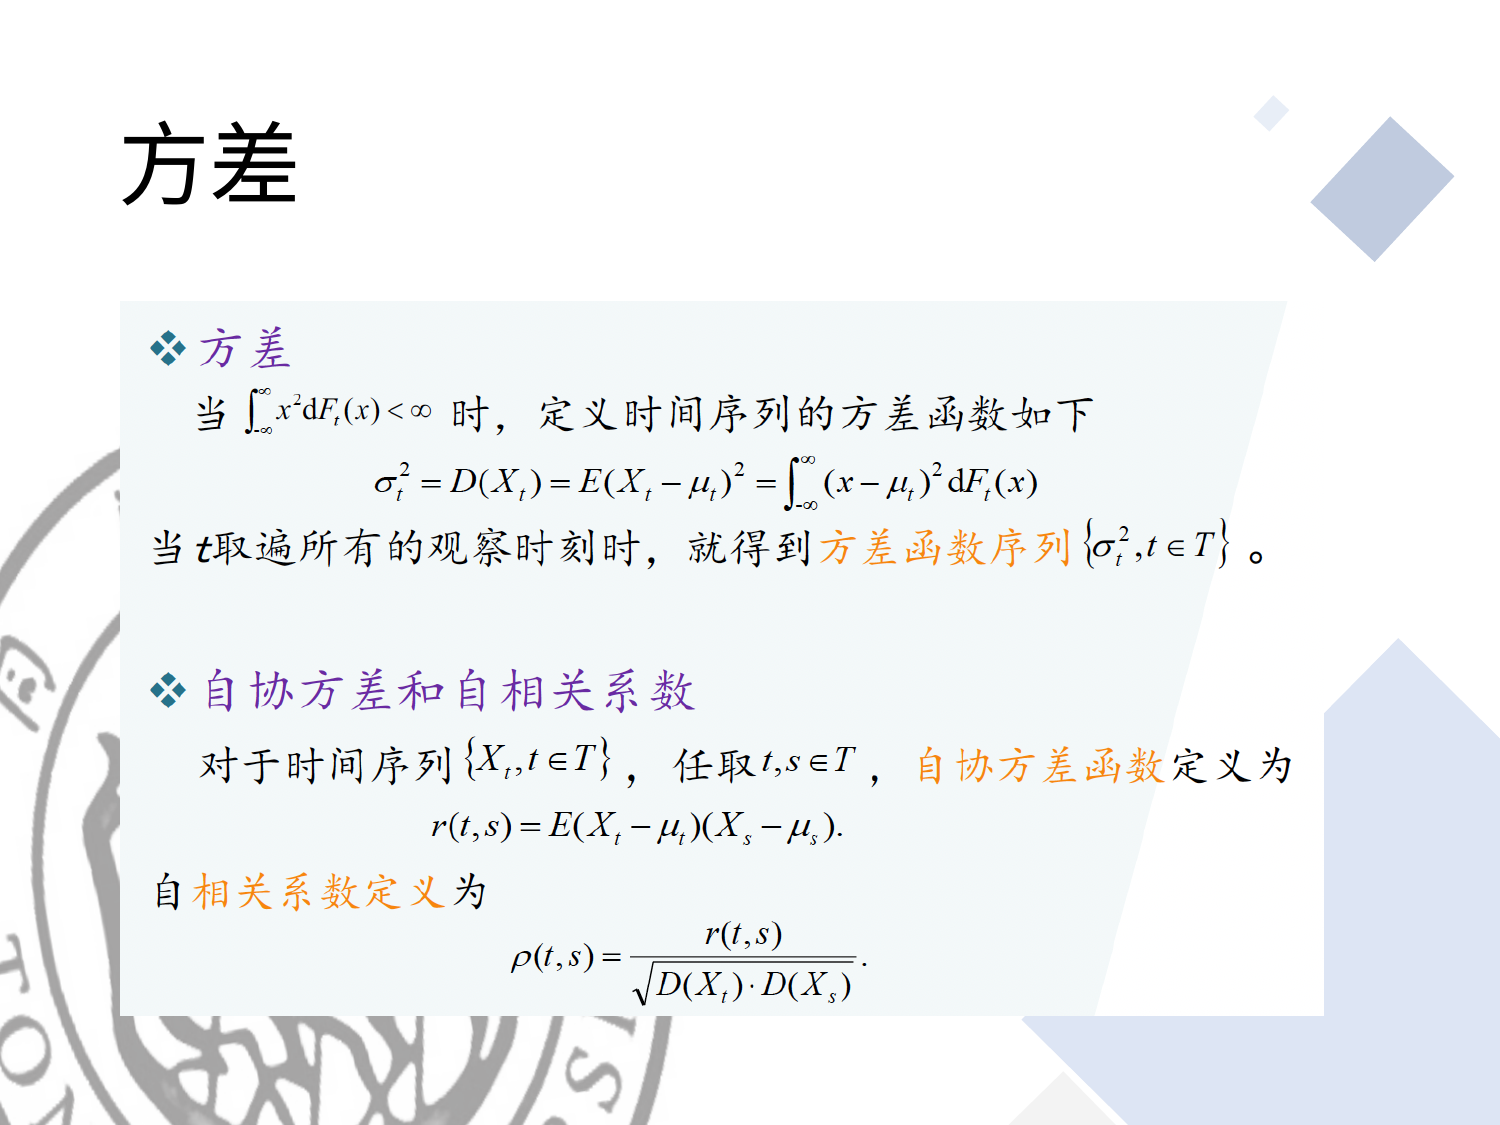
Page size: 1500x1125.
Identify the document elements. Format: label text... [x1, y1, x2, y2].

title 方差 [103, 59, 1397, 278]
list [120, 301, 1324, 1016]
